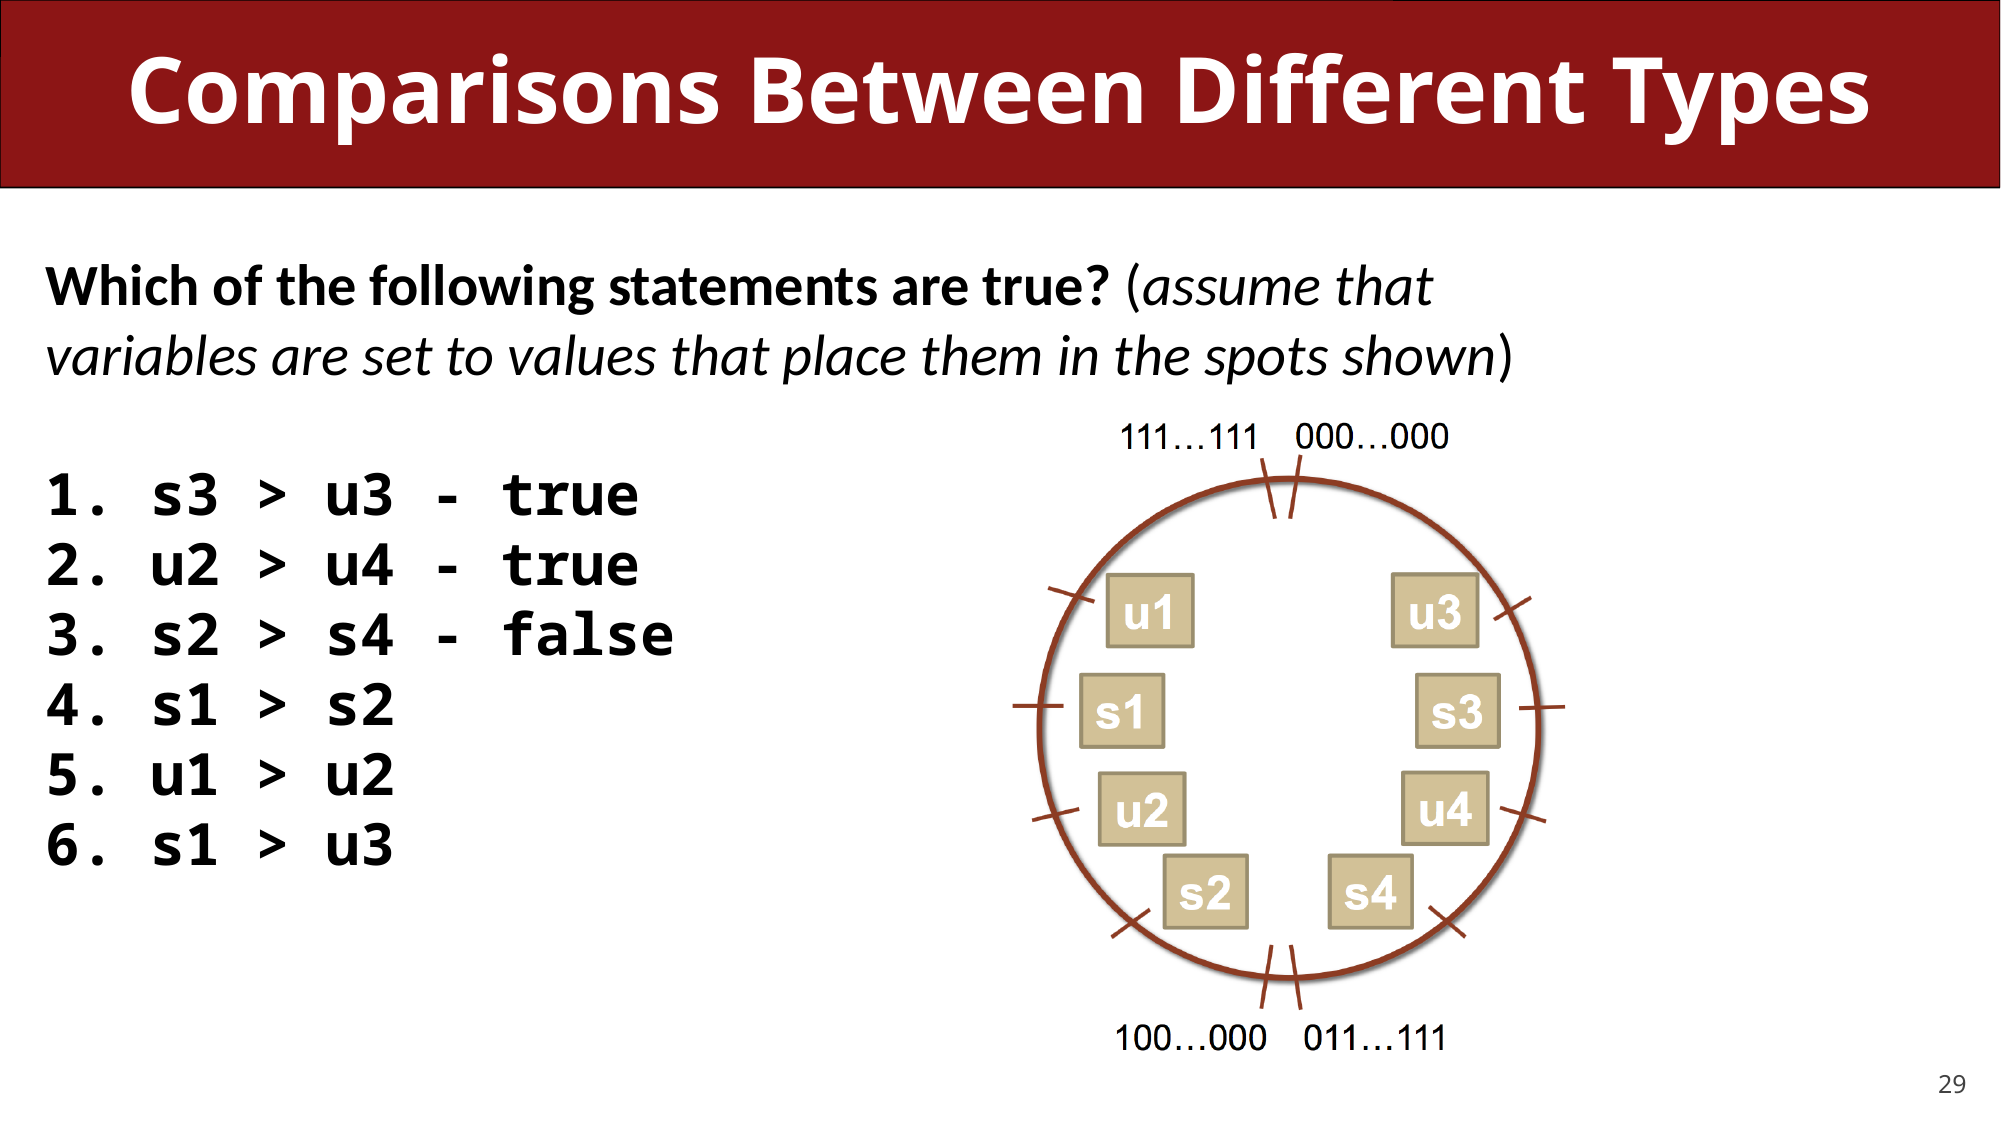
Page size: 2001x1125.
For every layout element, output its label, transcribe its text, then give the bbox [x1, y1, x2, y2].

title Comparisons Between Different Types [75, 0, 1925, 188]
picture [999, 405, 1584, 1078]
text_box Which of the following statements are true? (assume that variables are set to values that place them in the spots shown) 1. s3 > u3 - true 2. u2 > u4 - true 3. s2 > s4 - false 4. s1 > s2 5. u1 > u2 6. s1 > u3 [37, 239, 1746, 886]
